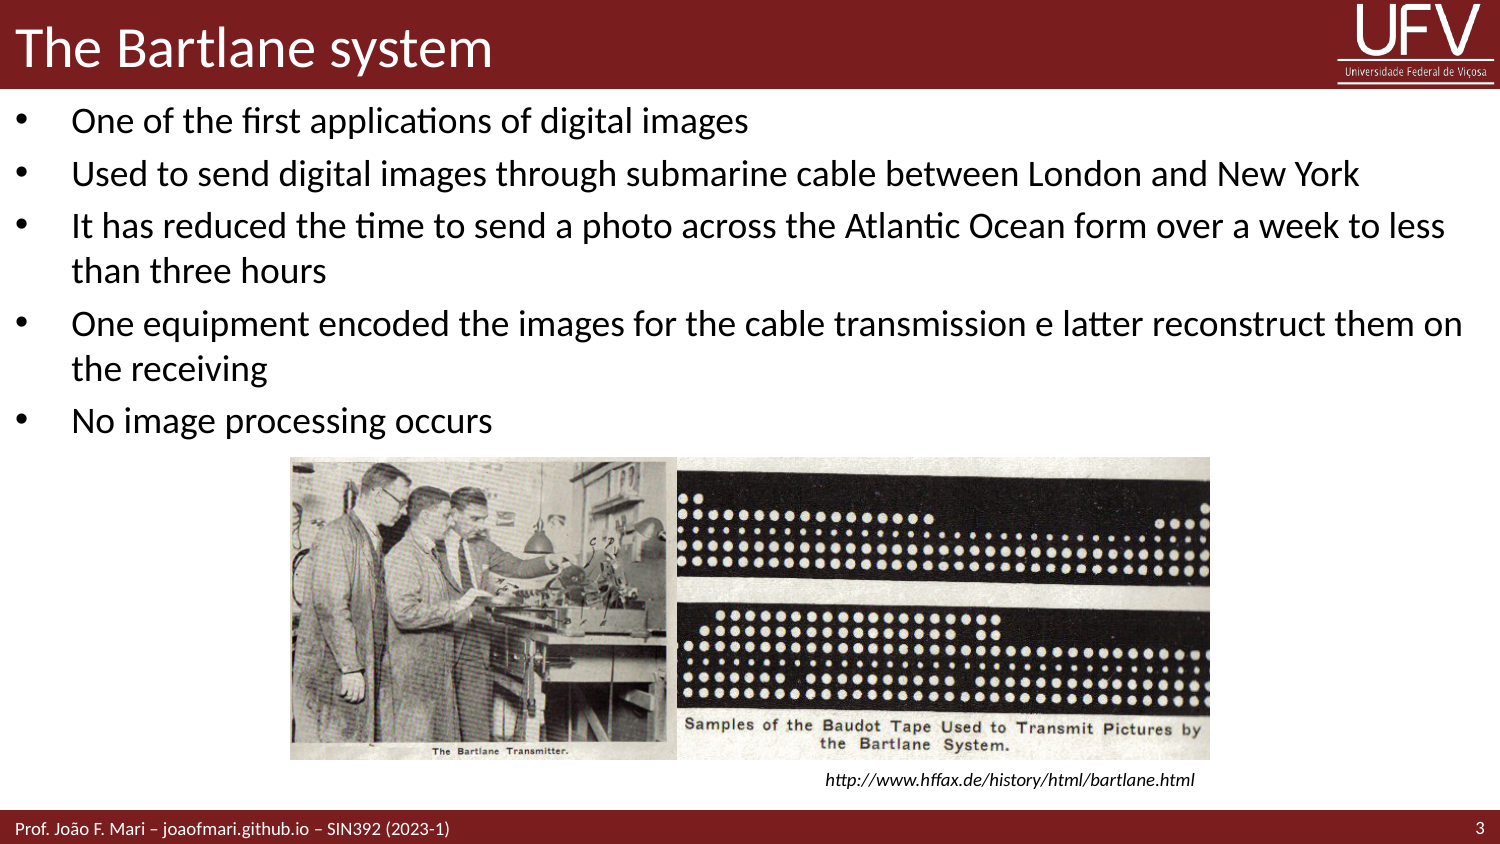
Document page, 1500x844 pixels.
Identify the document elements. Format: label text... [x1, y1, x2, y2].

title The Bartlane system [0, 0, 1500, 88]
slide_number 3 [1328, 811, 1500, 844]
list One of the first applications of digital images Used to send digital images through submarine cable between London and New York It has reduced the time to send a photo across the Atlantic Ocean form over a week to less than three hours One equipment encoded the images for the cable transmission e latter reconstruct them on the receiving No image processing occurs [0, 88, 1500, 812]
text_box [290, 457, 1210, 799]
footer Prof. João F. Mari – joaofmari.github.io – SIN392 (2023-1) [0, 812, 1034, 844]
